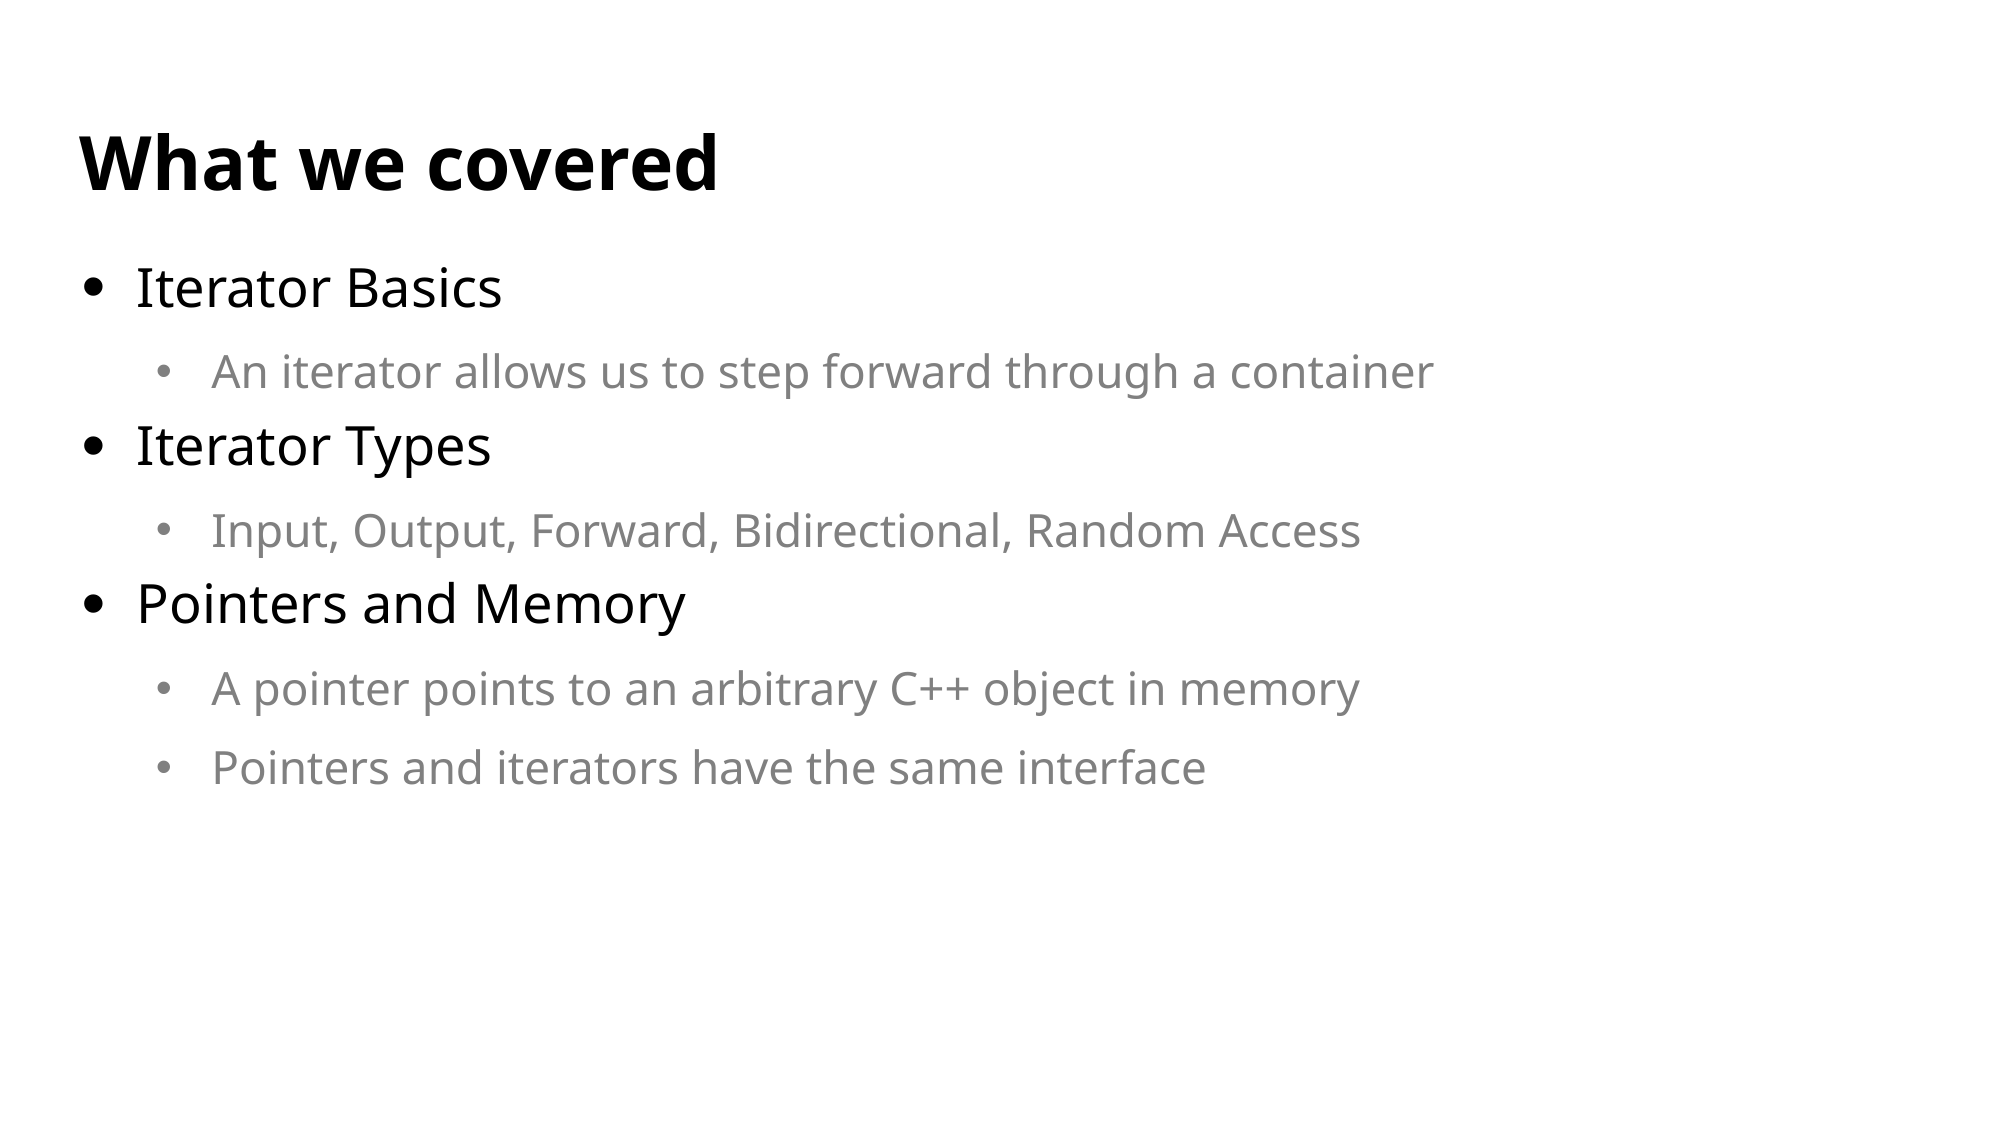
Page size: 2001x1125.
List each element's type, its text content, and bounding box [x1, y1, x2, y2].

title What we covered [64, 103, 1936, 230]
list Iterator Basics An iterator allows us to step forward through a container Iterator Types Input, Output, Forward, Bidirectional, Random Access Pointers and Memory A pointer points to an arbitrary C++ object in memory Pointers and iterators have the same interface [64, 252, 1936, 1038]
